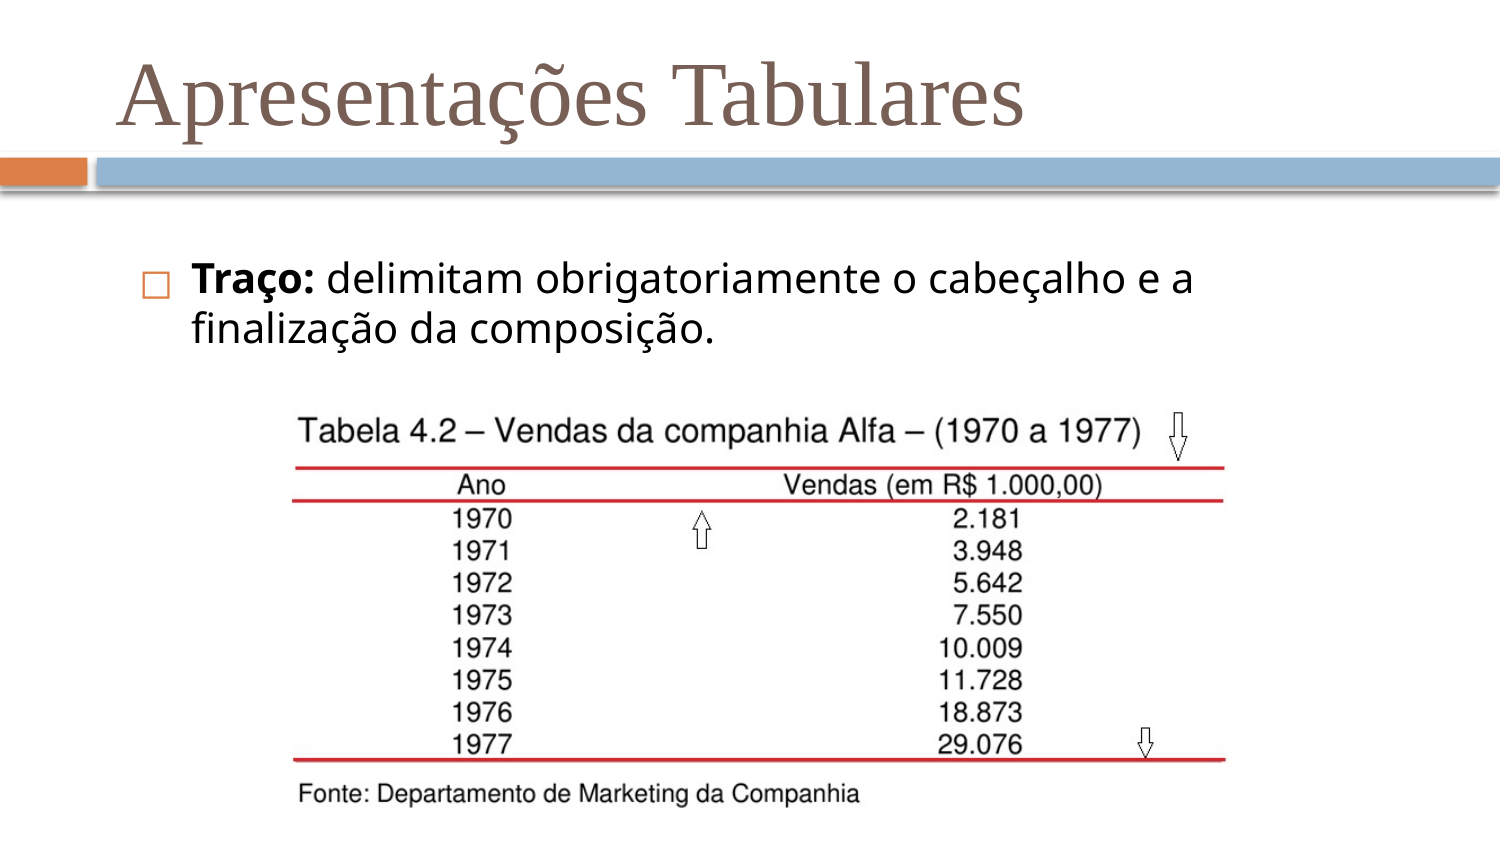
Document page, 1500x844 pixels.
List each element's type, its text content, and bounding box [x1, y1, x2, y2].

title Apresentações Tabulares [100, 28, 1438, 150]
picture [291, 401, 1229, 810]
list Traço: delimitam obrigatoriamente o cabeçalho e a finalização da composição. [123, 244, 1343, 629]
